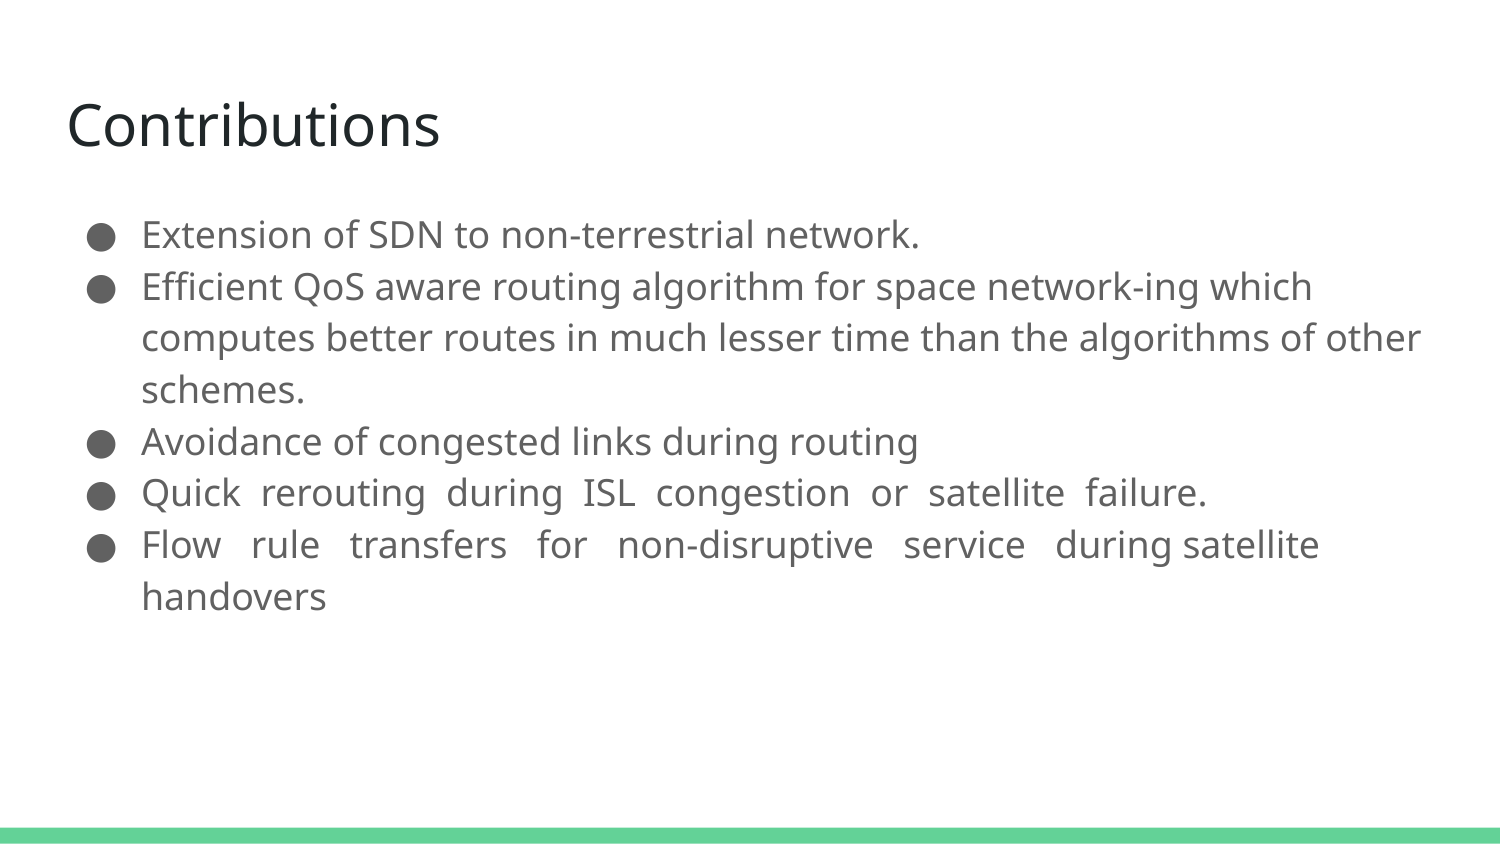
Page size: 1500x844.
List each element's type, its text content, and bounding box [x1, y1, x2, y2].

title Contributions [51, 72, 1449, 167]
list Extension of SDN to non-terrestrial network. Efficient QoS aware routing algorithm for space network-ing which computes better routes in much lesser time than the algorithms of other schemes. Avoidance of congested links during routing Quick rerouting during ISL congestion or satellite failure. Flow rule transfers for non-disruptive service during satellite handovers [51, 189, 1449, 750]
